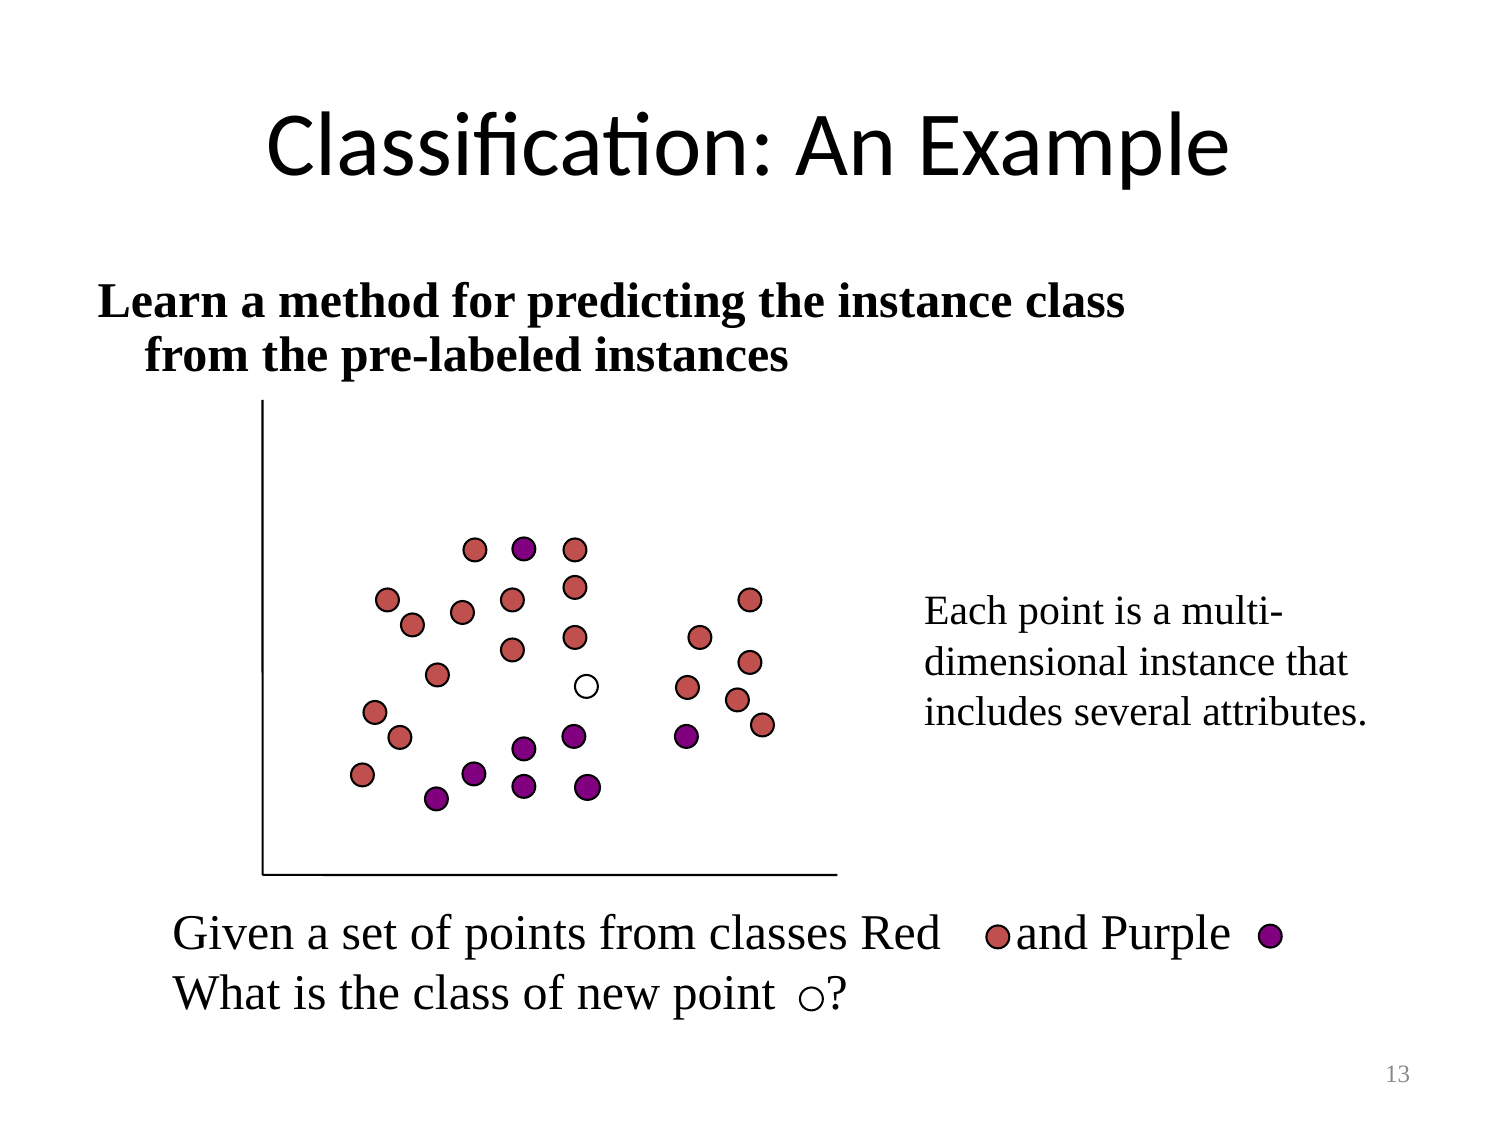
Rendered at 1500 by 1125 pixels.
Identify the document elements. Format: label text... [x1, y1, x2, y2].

text_box [425, 663, 449, 687]
text_box [462, 762, 486, 786]
text_box Given a set of points from classes Red and Purple What is the class of new point ? [157, 892, 1368, 1028]
text_box [562, 724, 586, 748]
text_box [376, 588, 399, 612]
text_box [799, 987, 823, 1011]
text_box [738, 588, 762, 612]
text_box [688, 625, 712, 649]
text_box Each point is a multi-dimensional instance that includes several attributes. [909, 576, 1456, 741]
text_box [575, 774, 601, 800]
text_box [725, 688, 749, 712]
text_box [563, 538, 587, 562]
text_box Learn a method for predicting the instance class from the pre-labeled instances [82, 267, 1258, 391]
text_box [363, 700, 387, 724]
text_box [986, 925, 1010, 949]
text_box [512, 537, 536, 561]
text_box [350, 763, 374, 787]
text_box [574, 674, 598, 698]
text_box [500, 588, 524, 612]
slide_number 13 [1074, 1042, 1425, 1103]
text_box [1258, 924, 1282, 948]
text_box [512, 774, 536, 798]
text_box [500, 638, 524, 662]
text_box [676, 676, 699, 699]
text_box [400, 613, 424, 637]
text_box [674, 724, 698, 748]
text_box [388, 725, 412, 749]
text_box [563, 575, 587, 599]
text_box [463, 538, 487, 562]
text_box [738, 650, 762, 674]
title Classification: An Example [75, 45, 1425, 233]
text_box [424, 787, 448, 811]
text_box [451, 601, 474, 624]
text_box [512, 737, 536, 761]
text_box [563, 625, 587, 649]
text_box [751, 713, 774, 737]
